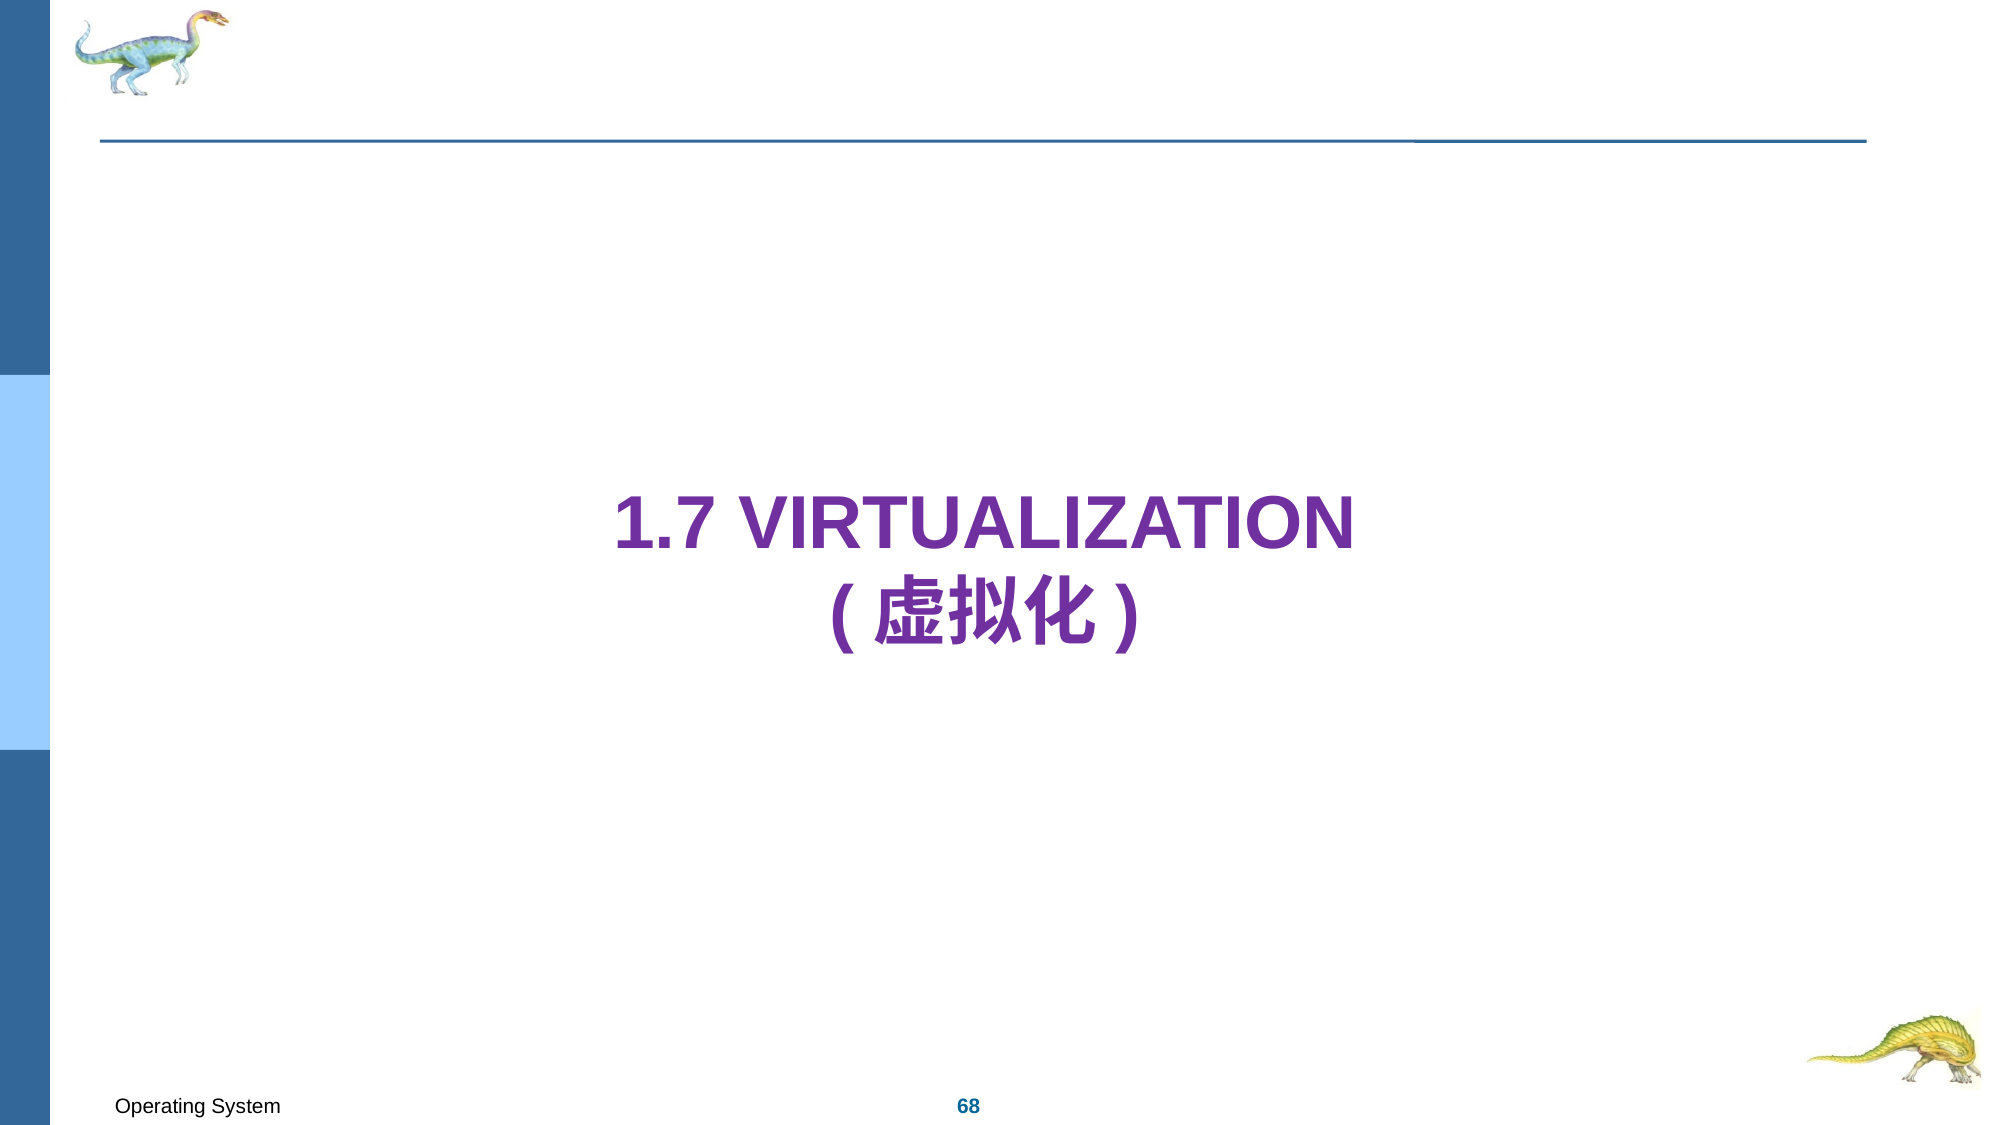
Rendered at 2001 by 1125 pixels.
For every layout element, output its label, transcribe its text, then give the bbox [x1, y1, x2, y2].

picture [1804, 1007, 1982, 1090]
picture [62, 0, 246, 105]
title 1.7 Virtualization (虚拟化) [135, 466, 1836, 690]
